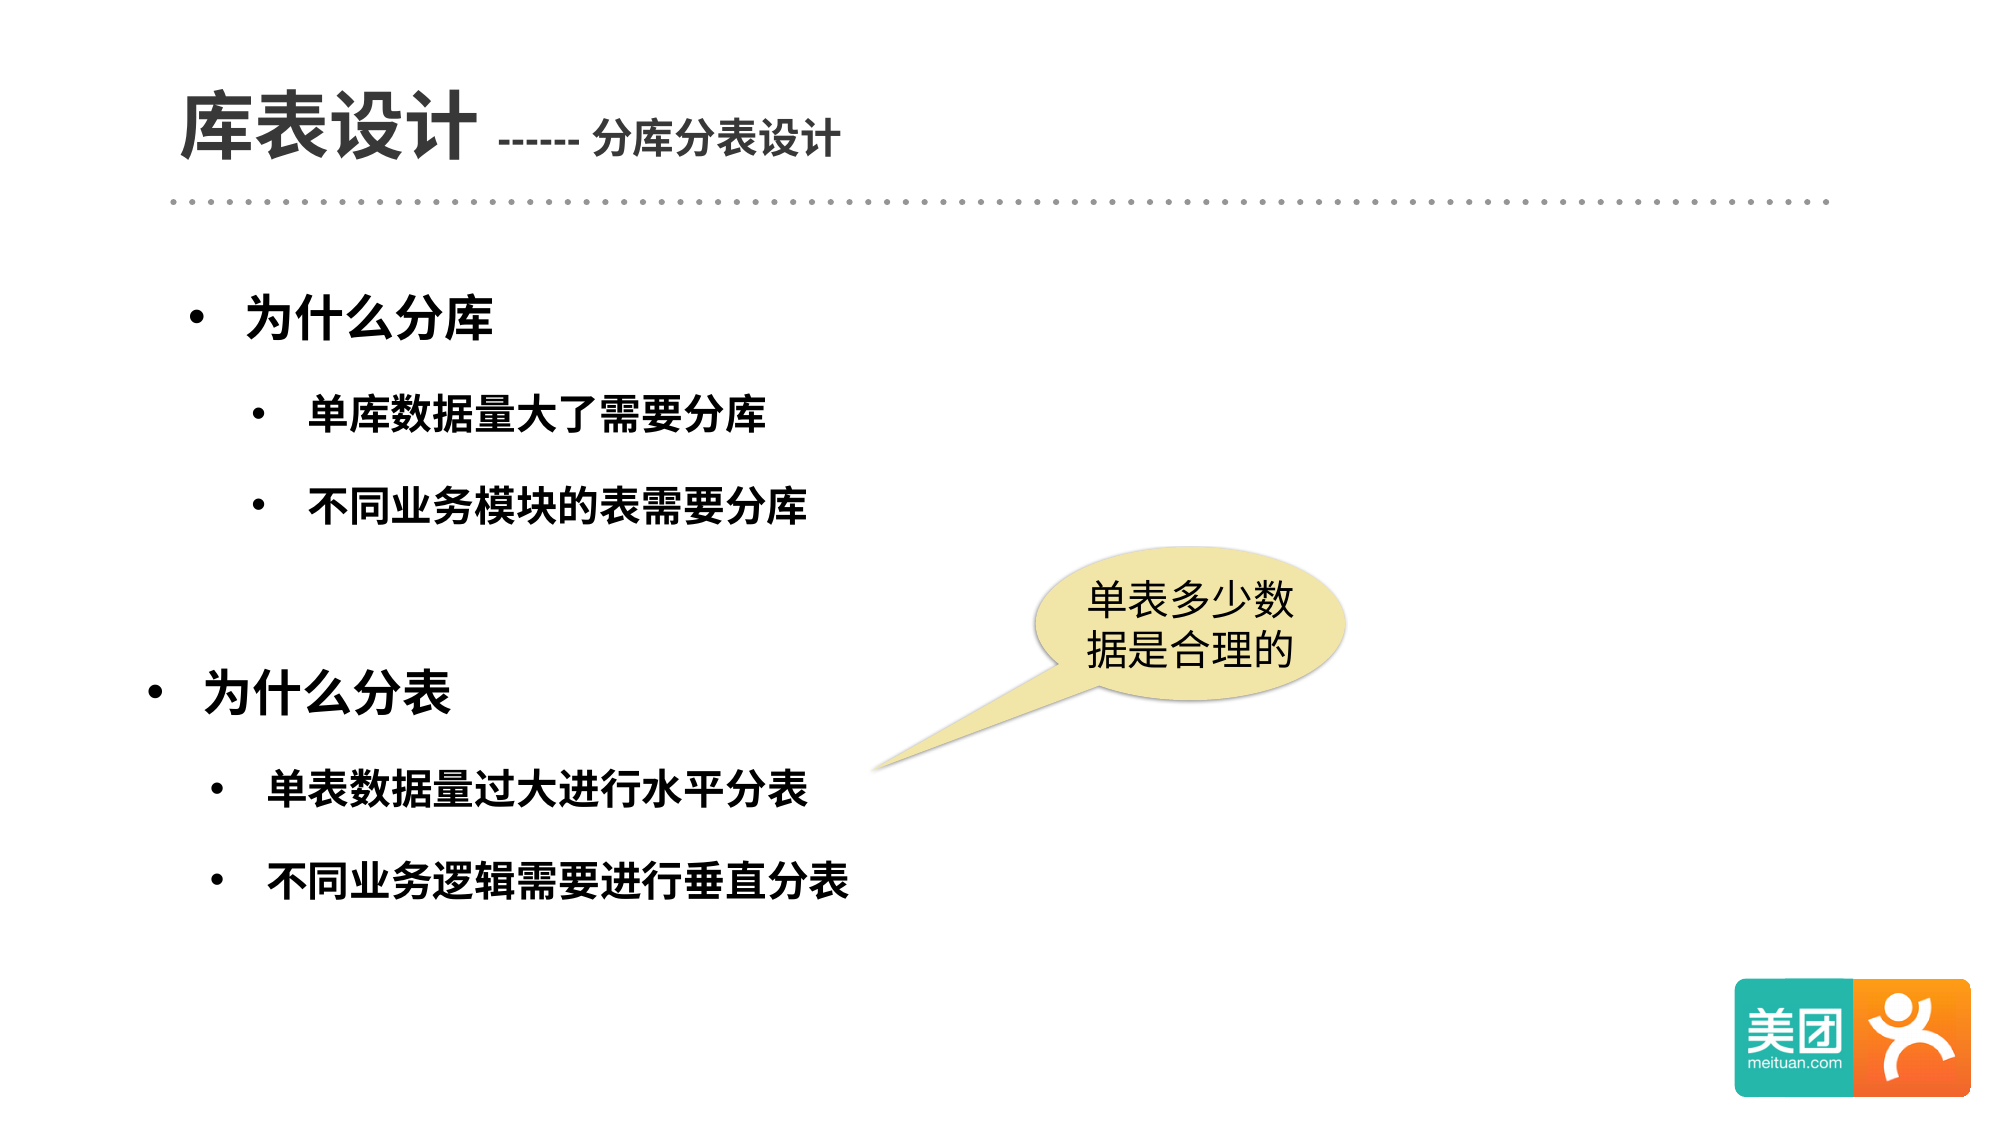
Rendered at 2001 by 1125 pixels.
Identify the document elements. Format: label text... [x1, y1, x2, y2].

text_box 为什么分库 单库数据量大了需要分库 不同业务模块的表需要分库 [180, 248, 963, 561]
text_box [1734, 978, 1972, 1098]
text_box 单表多少数据是合理的 [928, 546, 1346, 750]
text_box 库表设计------分库分表设计 [173, 72, 1735, 174]
text_box 为什么分表 单表数据量过大进行水平分表 不同业务逻辑需要进行垂直分表 [139, 623, 928, 953]
